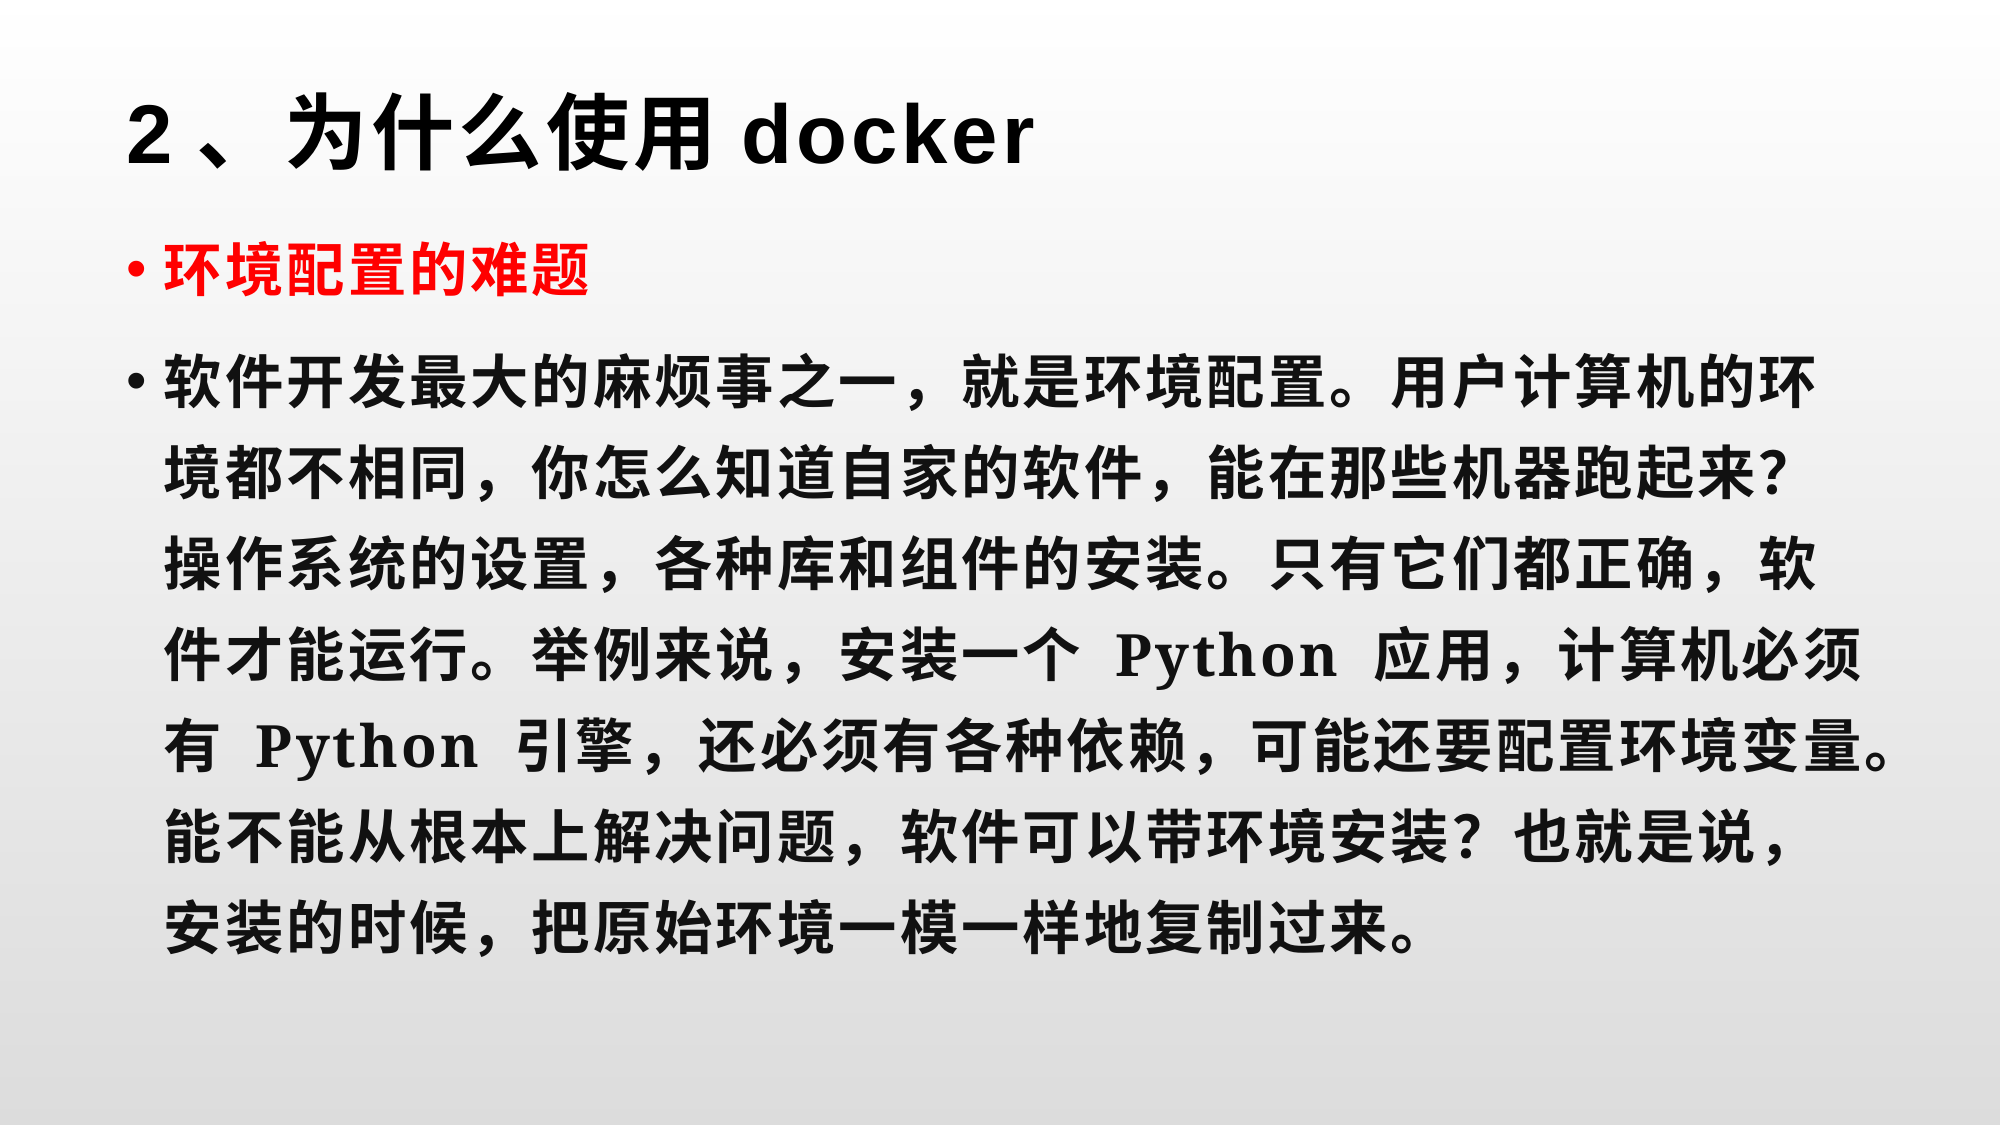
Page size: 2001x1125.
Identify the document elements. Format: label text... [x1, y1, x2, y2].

list 环境配置的难题 软件开发最大的麻烦事之一，就是环境配置。用户计算机的环境都不相同，你怎么知道自家的软件，能在那些机器跑起来？操作系统的设置，各种库和组件的安装。只有它们都正确，软件才能运行。举例来说，安装一个 Python 应用，计算机必须有 Python 引擎，还必须有各种依赖，可能还要配置环境变量。能不能从根本上解决问题，软件可以带环境安装？也就是说，安装的时候，把原始环境一模一样地复制过来。 [109, 212, 1891, 1040]
title 2、为什么使用docker [109, 77, 1891, 184]
